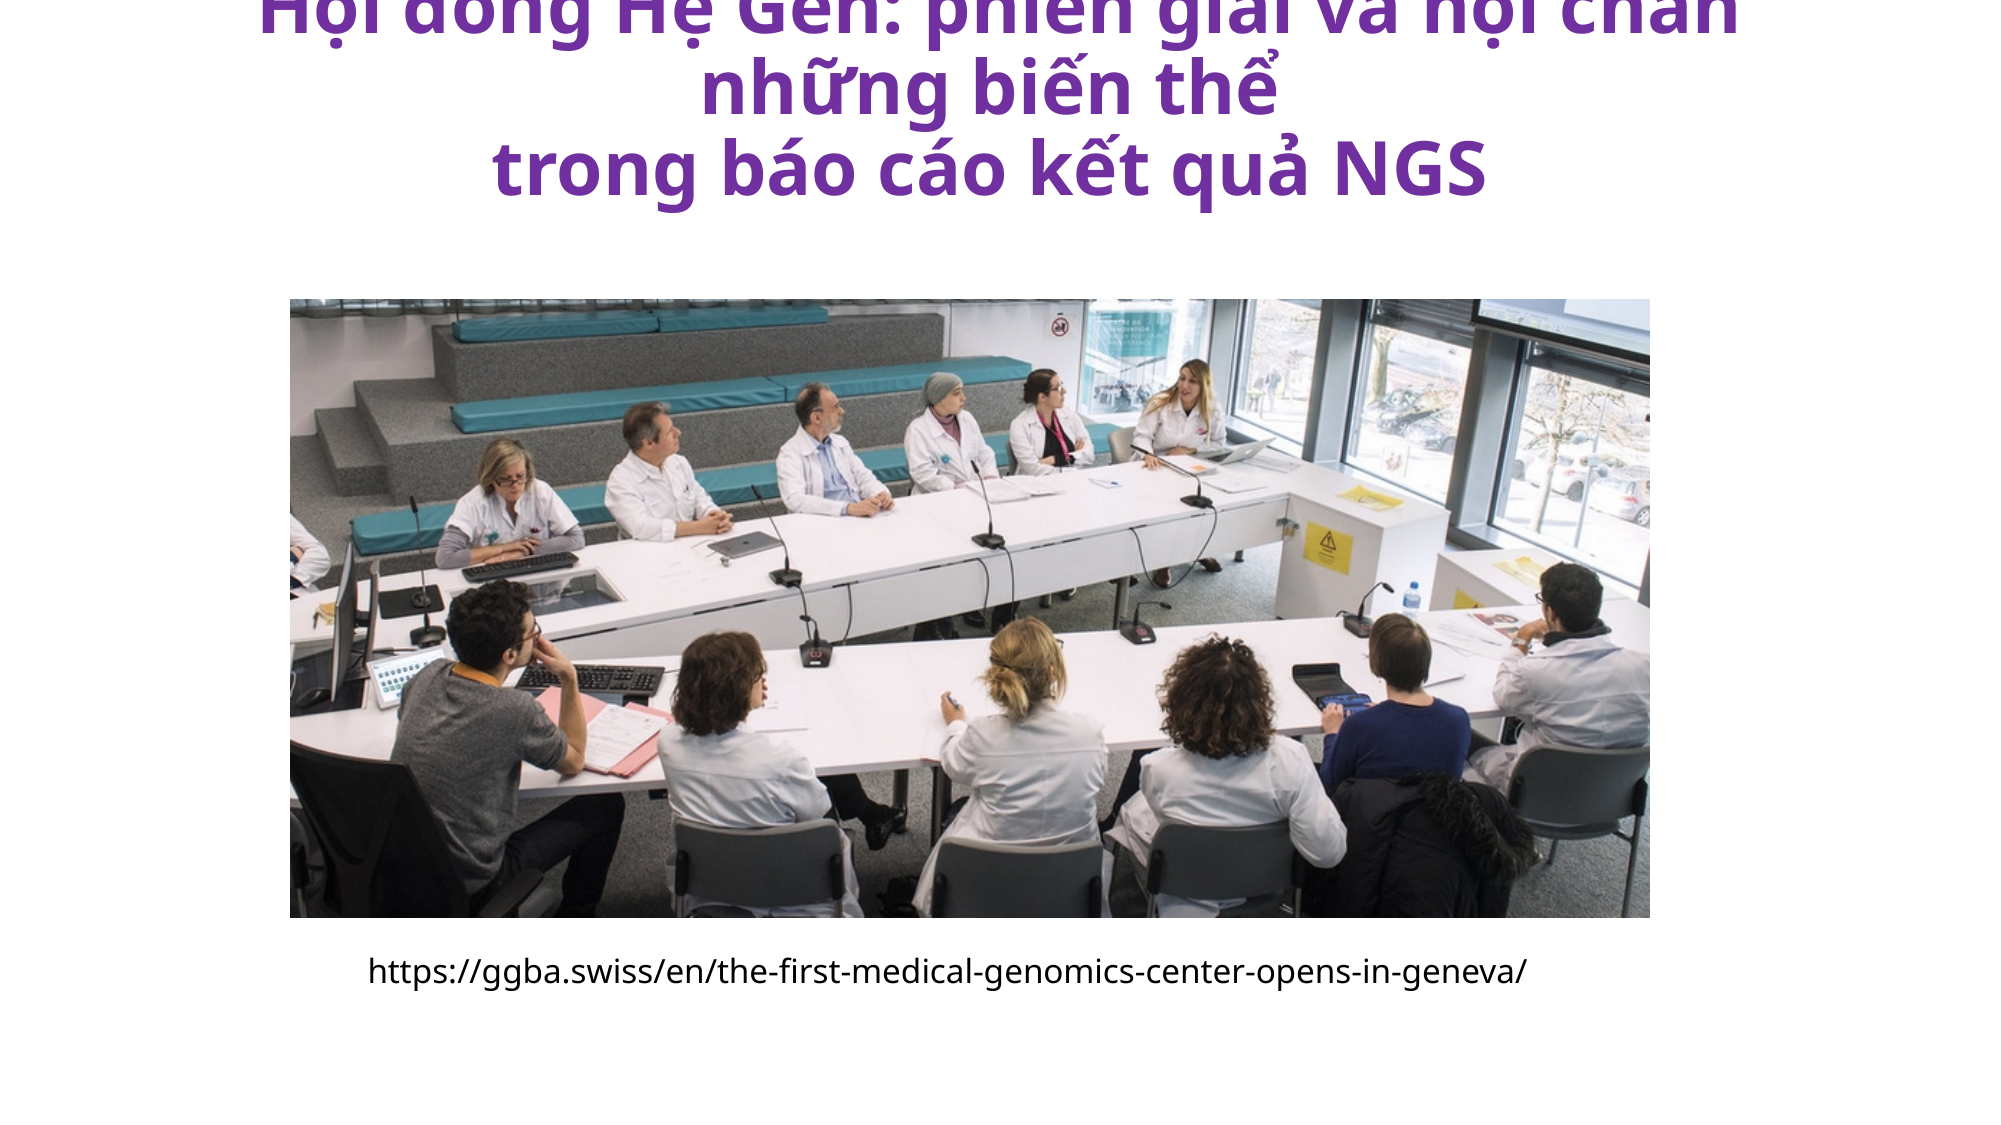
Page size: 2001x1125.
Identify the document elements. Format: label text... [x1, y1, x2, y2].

picture [290, 299, 1650, 918]
text_box https://ggba.swiss/en/the-first-medical-genomics-center-opens-in-geneva/ [332, 943, 1566, 998]
text_box Hội đồng Hệ Gen: phiên giải và hội chẩn những biến thể trong báo cáo kết quả NGS [120, 38, 1880, 219]
